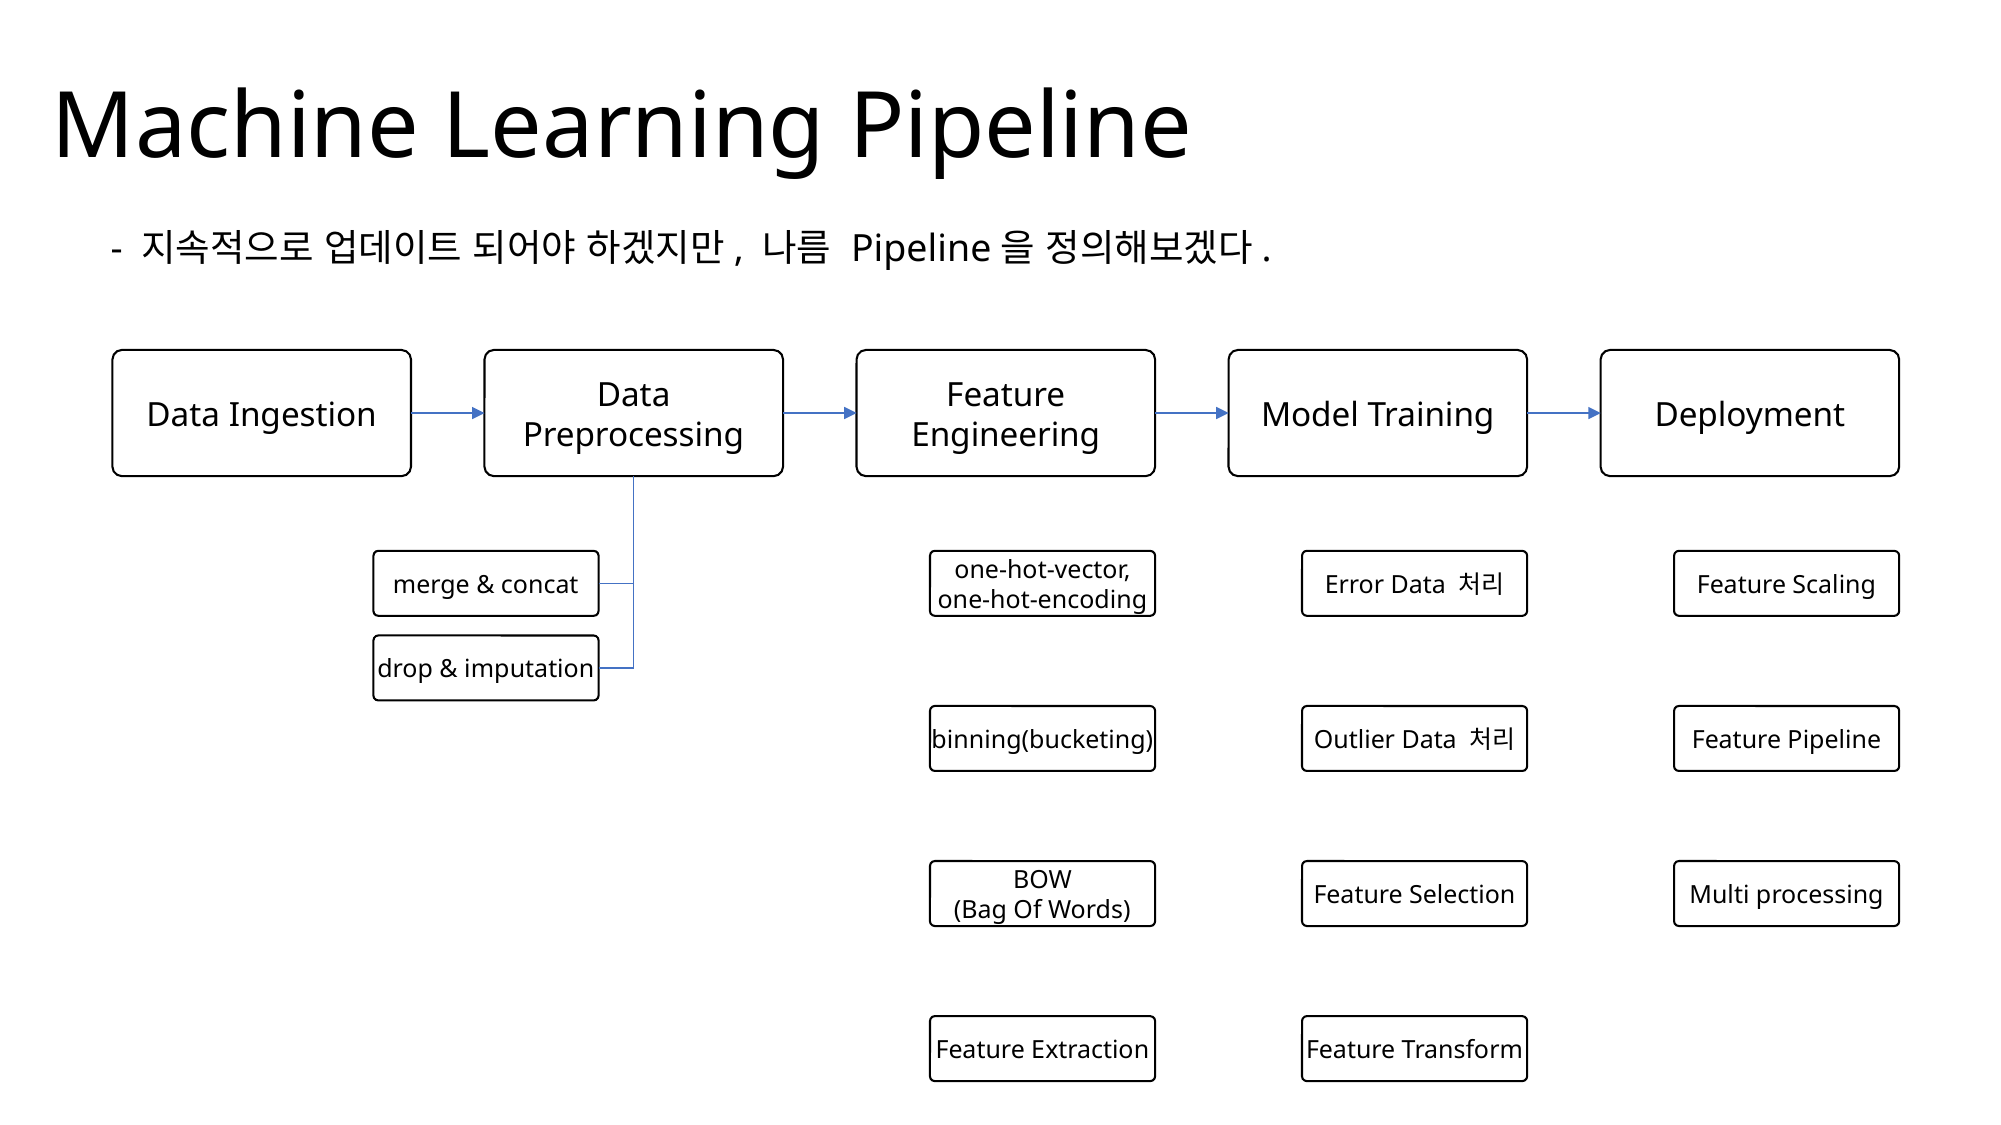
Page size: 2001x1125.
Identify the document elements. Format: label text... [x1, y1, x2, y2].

text_box binning(bucketing) [928, 704, 1157, 772]
text_box Data Preprocessing [483, 348, 785, 478]
text_box Feature Pipeline [1673, 704, 1901, 772]
text_box Feature Extraction [928, 1015, 1157, 1083]
text_box Feature Transform [1300, 1015, 1529, 1083]
text_box Error Data 처리 [1300, 549, 1529, 617]
text_box Data Ingestion [111, 348, 413, 478]
text_box Feature Scaling [1673, 549, 1901, 617]
text_box drop & imputation [372, 634, 600, 702]
text_box Machine Learning Pipeline [37, 58, 1793, 183]
text_box merge & concat [372, 549, 598, 617]
text_box one-hot-vector, one-hot-encoding [928, 549, 1157, 617]
text_box Feature Selection [1300, 859, 1529, 928]
text_box Outlier Data 처리 [1300, 704, 1529, 772]
text_box Deployment [1599, 348, 1901, 478]
text_box Feature Engineering [855, 348, 1157, 478]
text_box Multi processing [1673, 859, 1901, 928]
text_box - 지속적으로 업데이트 되어야 하겠지만, 나름 Pipeline을 정의해보겠다. [95, 216, 1857, 277]
text_box Model Training [1227, 348, 1529, 478]
text_box BOW (Bag Of Words) [928, 859, 1157, 928]
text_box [598, 476, 634, 668]
